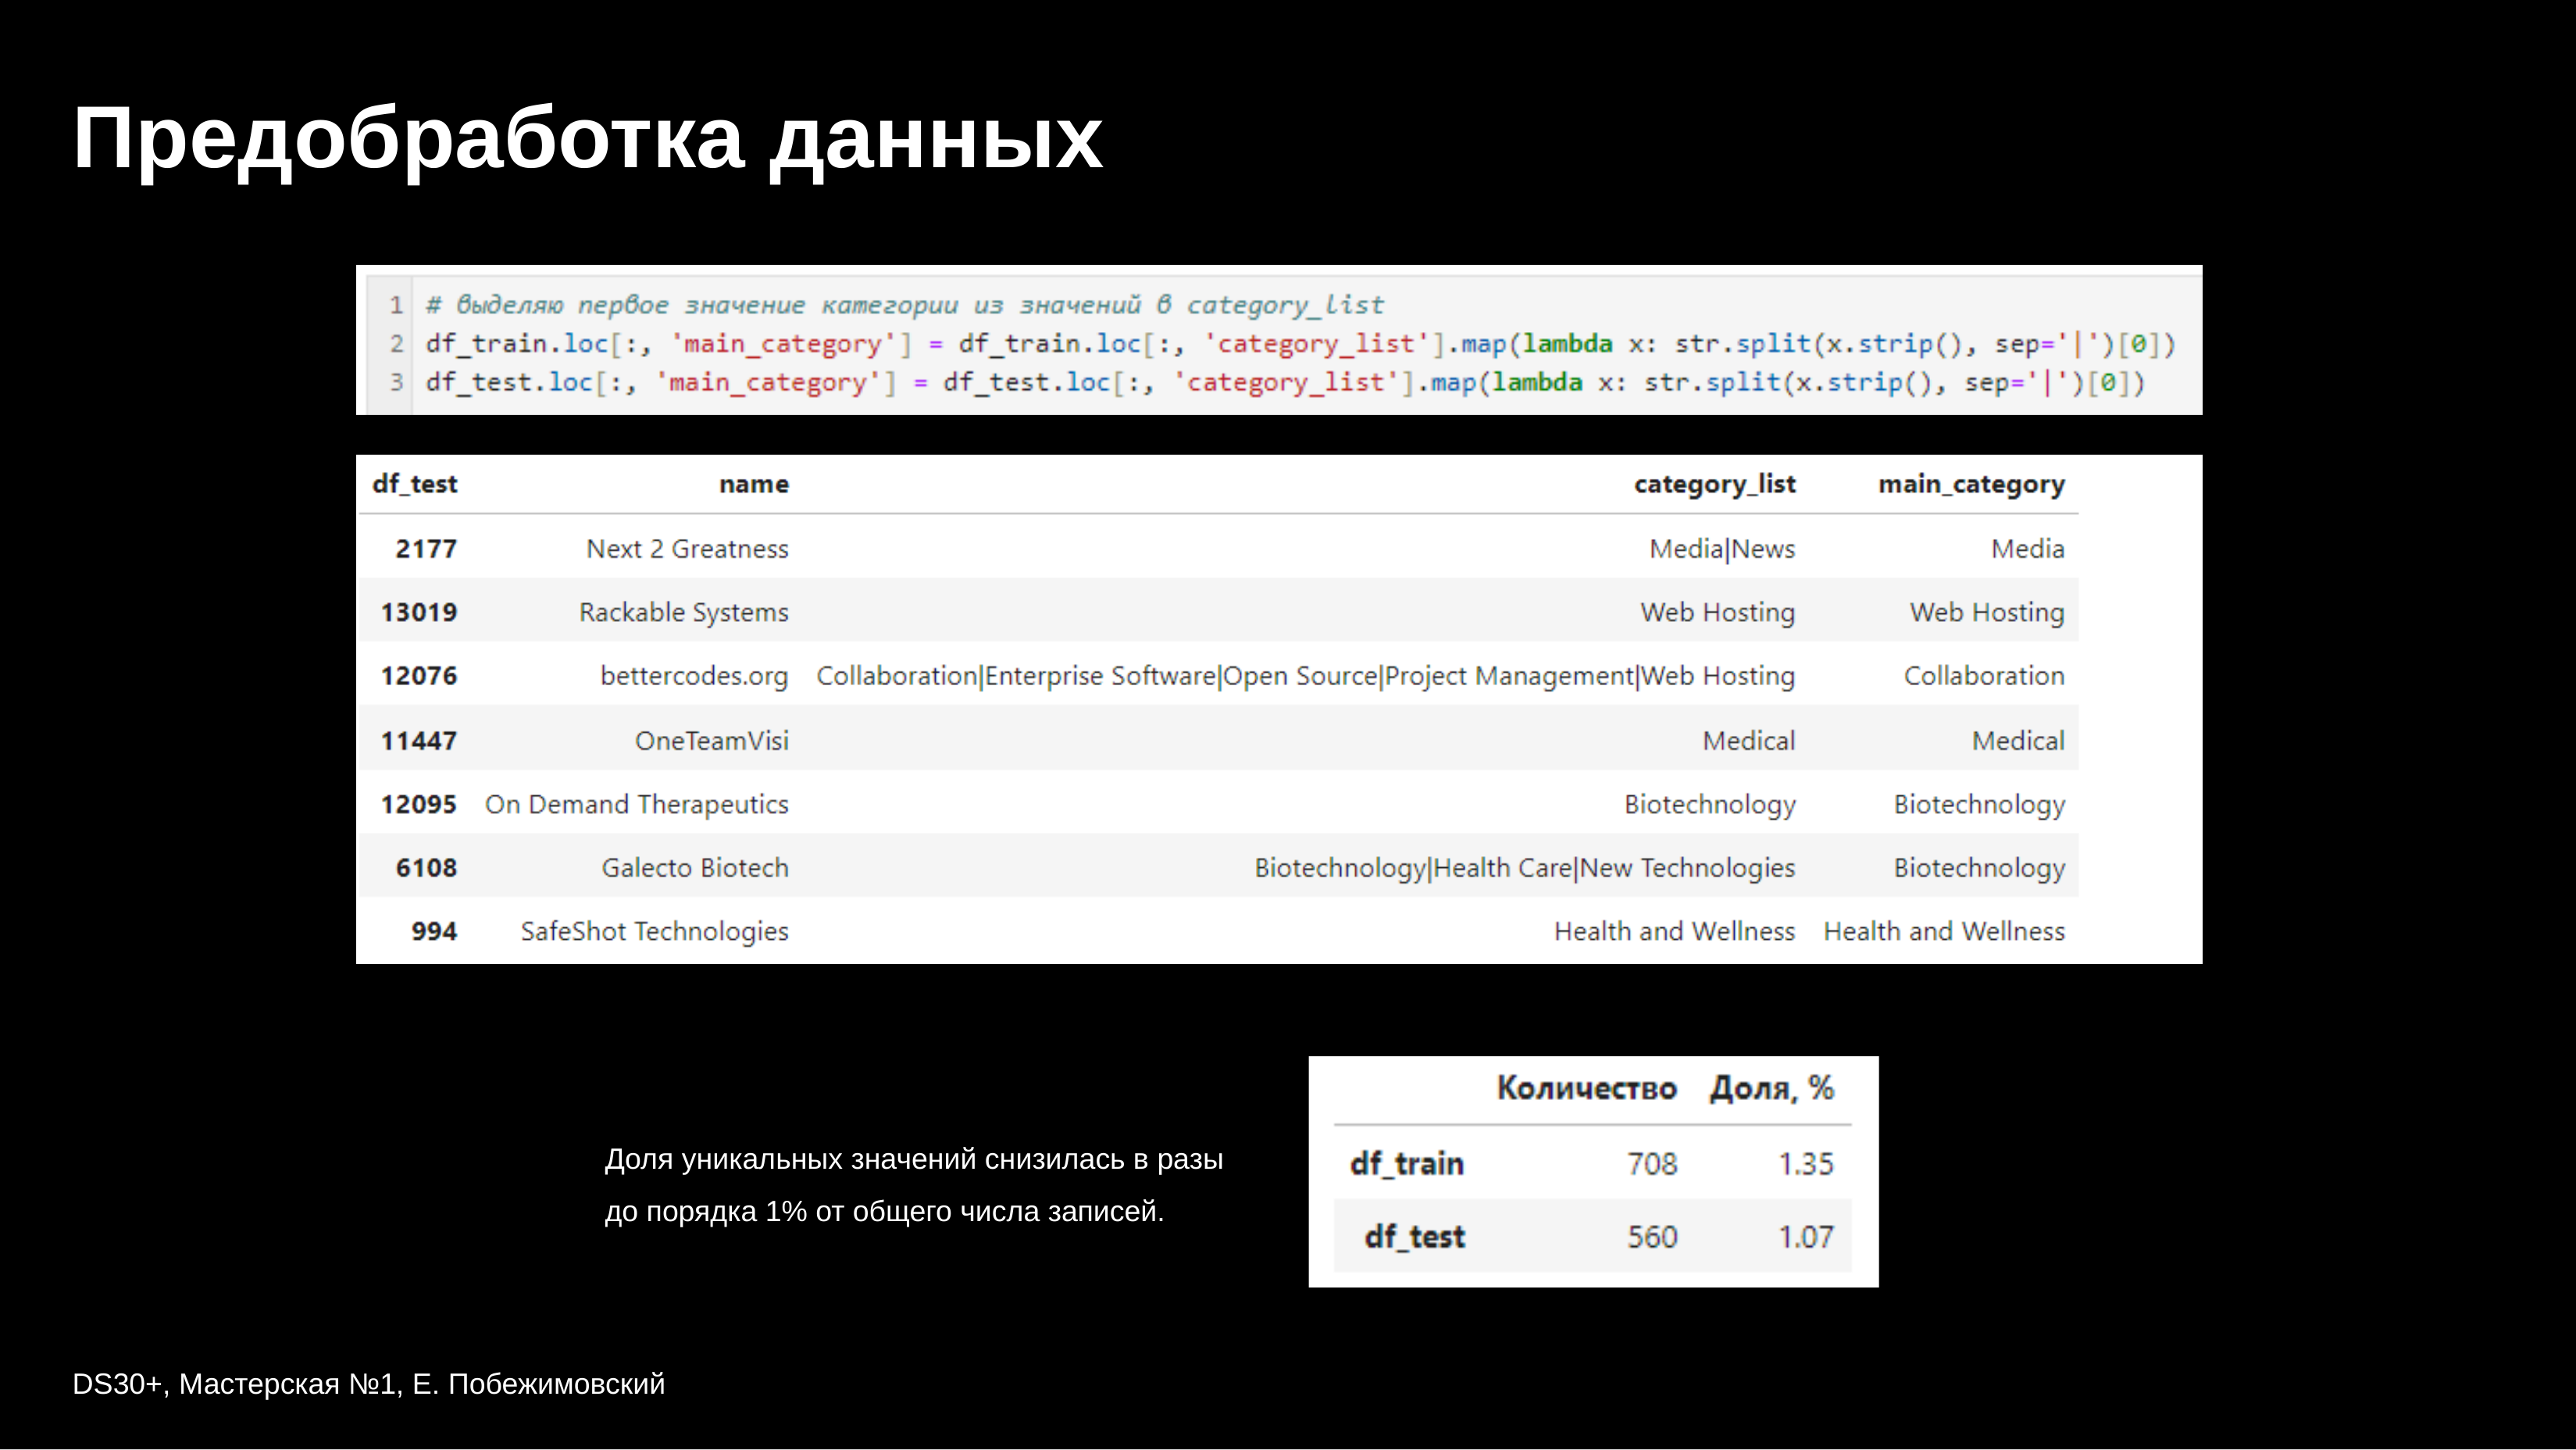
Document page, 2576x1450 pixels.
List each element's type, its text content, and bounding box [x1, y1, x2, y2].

picture [356, 265, 2203, 415]
picture [1308, 1056, 1879, 1288]
text_box DS30+, Мастерская №1, Е. Побежимовский [70, 1359, 819, 1401]
title Предобработка данных [70, 65, 2202, 314]
text_box Доля уникальных значений снизилась в разы до порядка 1% от общего числа записей. [593, 1116, 1257, 1234]
picture [356, 455, 2203, 964]
